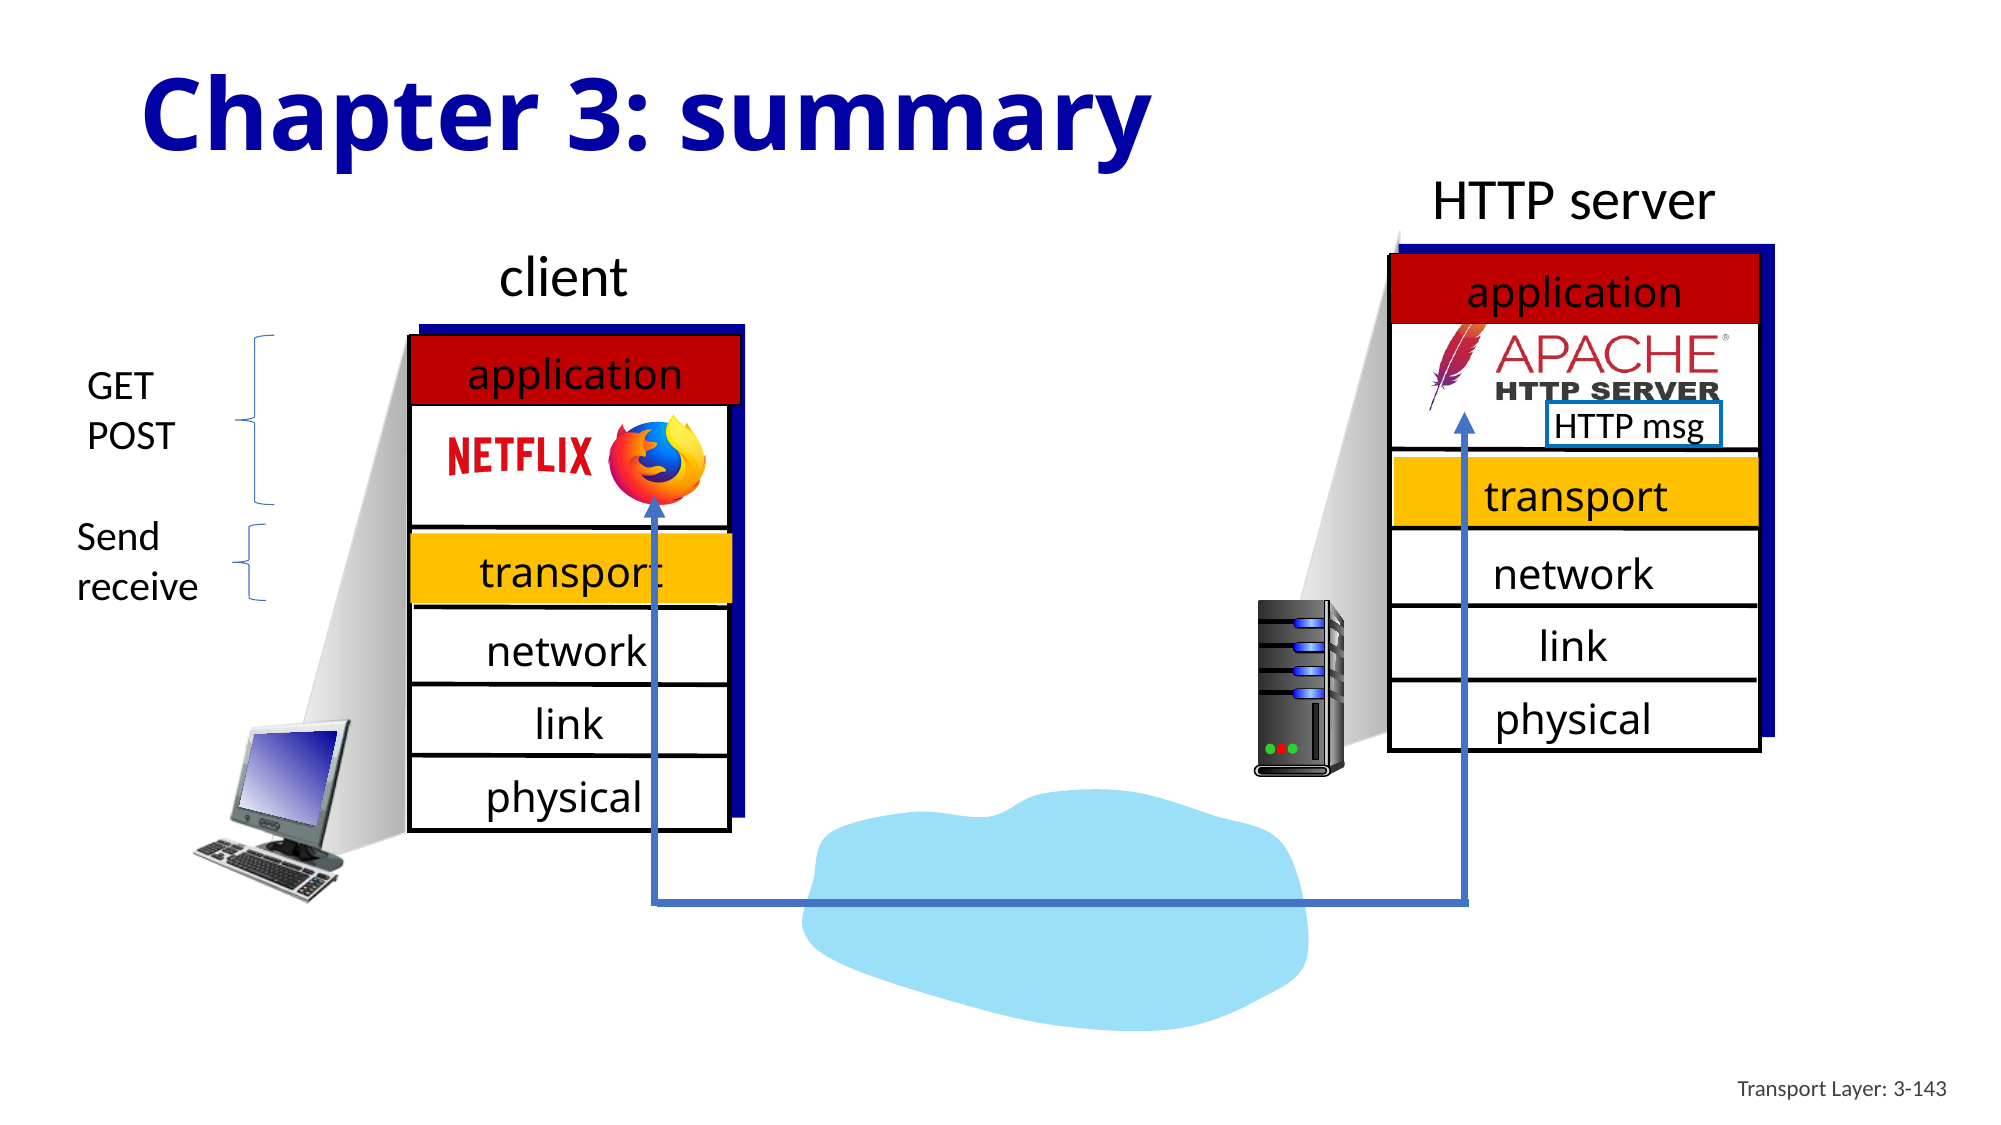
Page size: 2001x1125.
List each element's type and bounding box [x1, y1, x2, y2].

text_box [1254, 231, 1775, 777]
picture [433, 405, 706, 505]
text_box [72, 350, 191, 466]
text_box [802, 907, 1309, 1032]
text_box [232, 523, 266, 602]
slide_number [1512, 1056, 1963, 1117]
text_box [807, 789, 1304, 899]
text_box [62, 501, 214, 616]
title [124, 44, 1994, 192]
text_box [153, 324, 746, 918]
text_box [484, 230, 645, 316]
text_box [234, 334, 275, 506]
picture [1396, 277, 1756, 435]
text_box [657, 411, 1469, 907]
text_box [1417, 192, 1732, 239]
